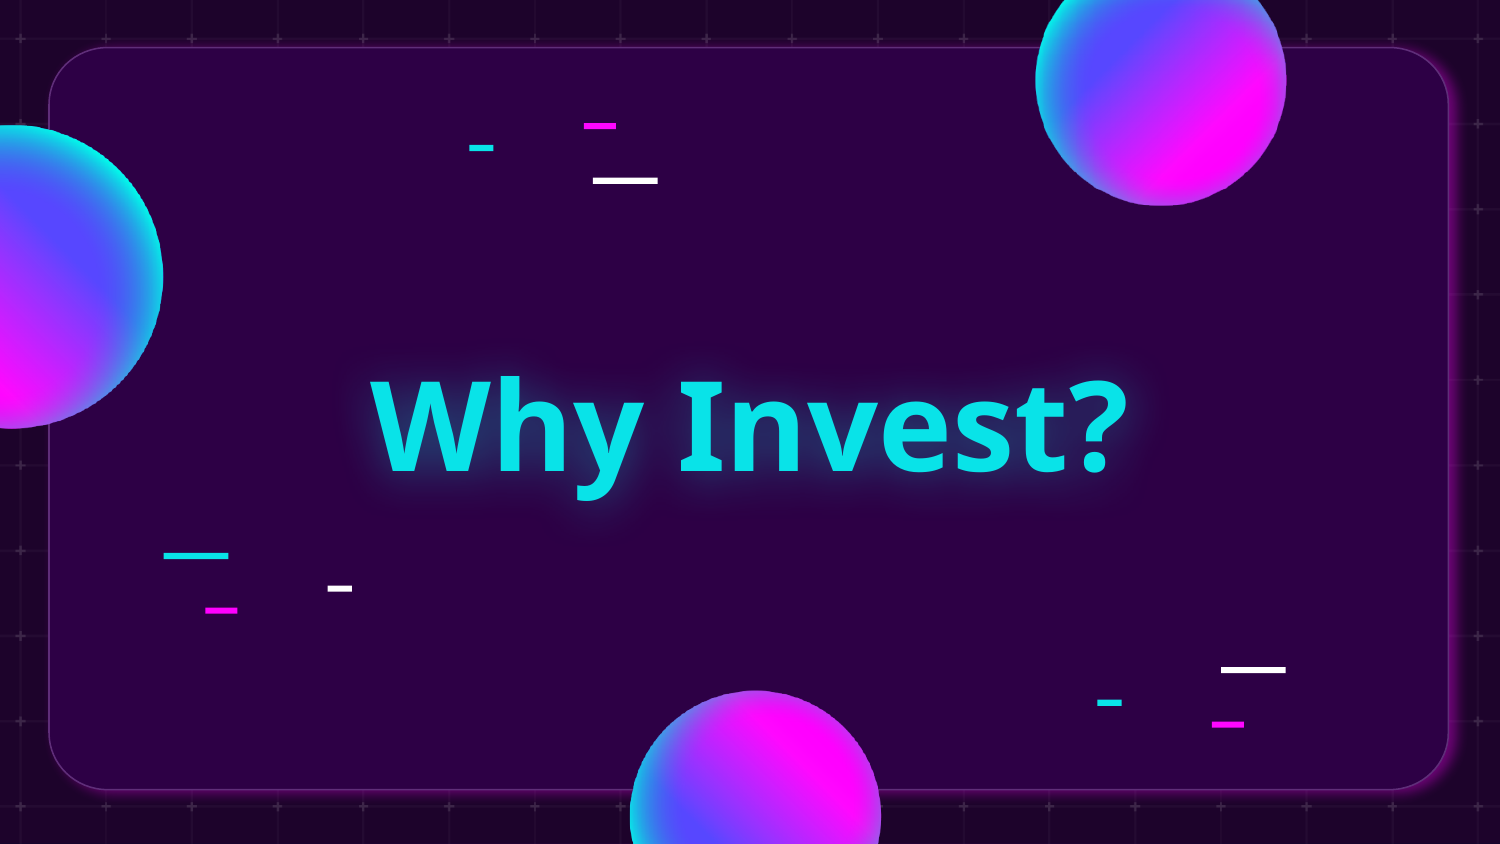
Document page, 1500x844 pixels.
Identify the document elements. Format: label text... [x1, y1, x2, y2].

picture [1018, 0, 1305, 224]
picture [0, 112, 194, 444]
picture [613, 672, 900, 844]
title Why Invest? [227, 214, 1273, 630]
